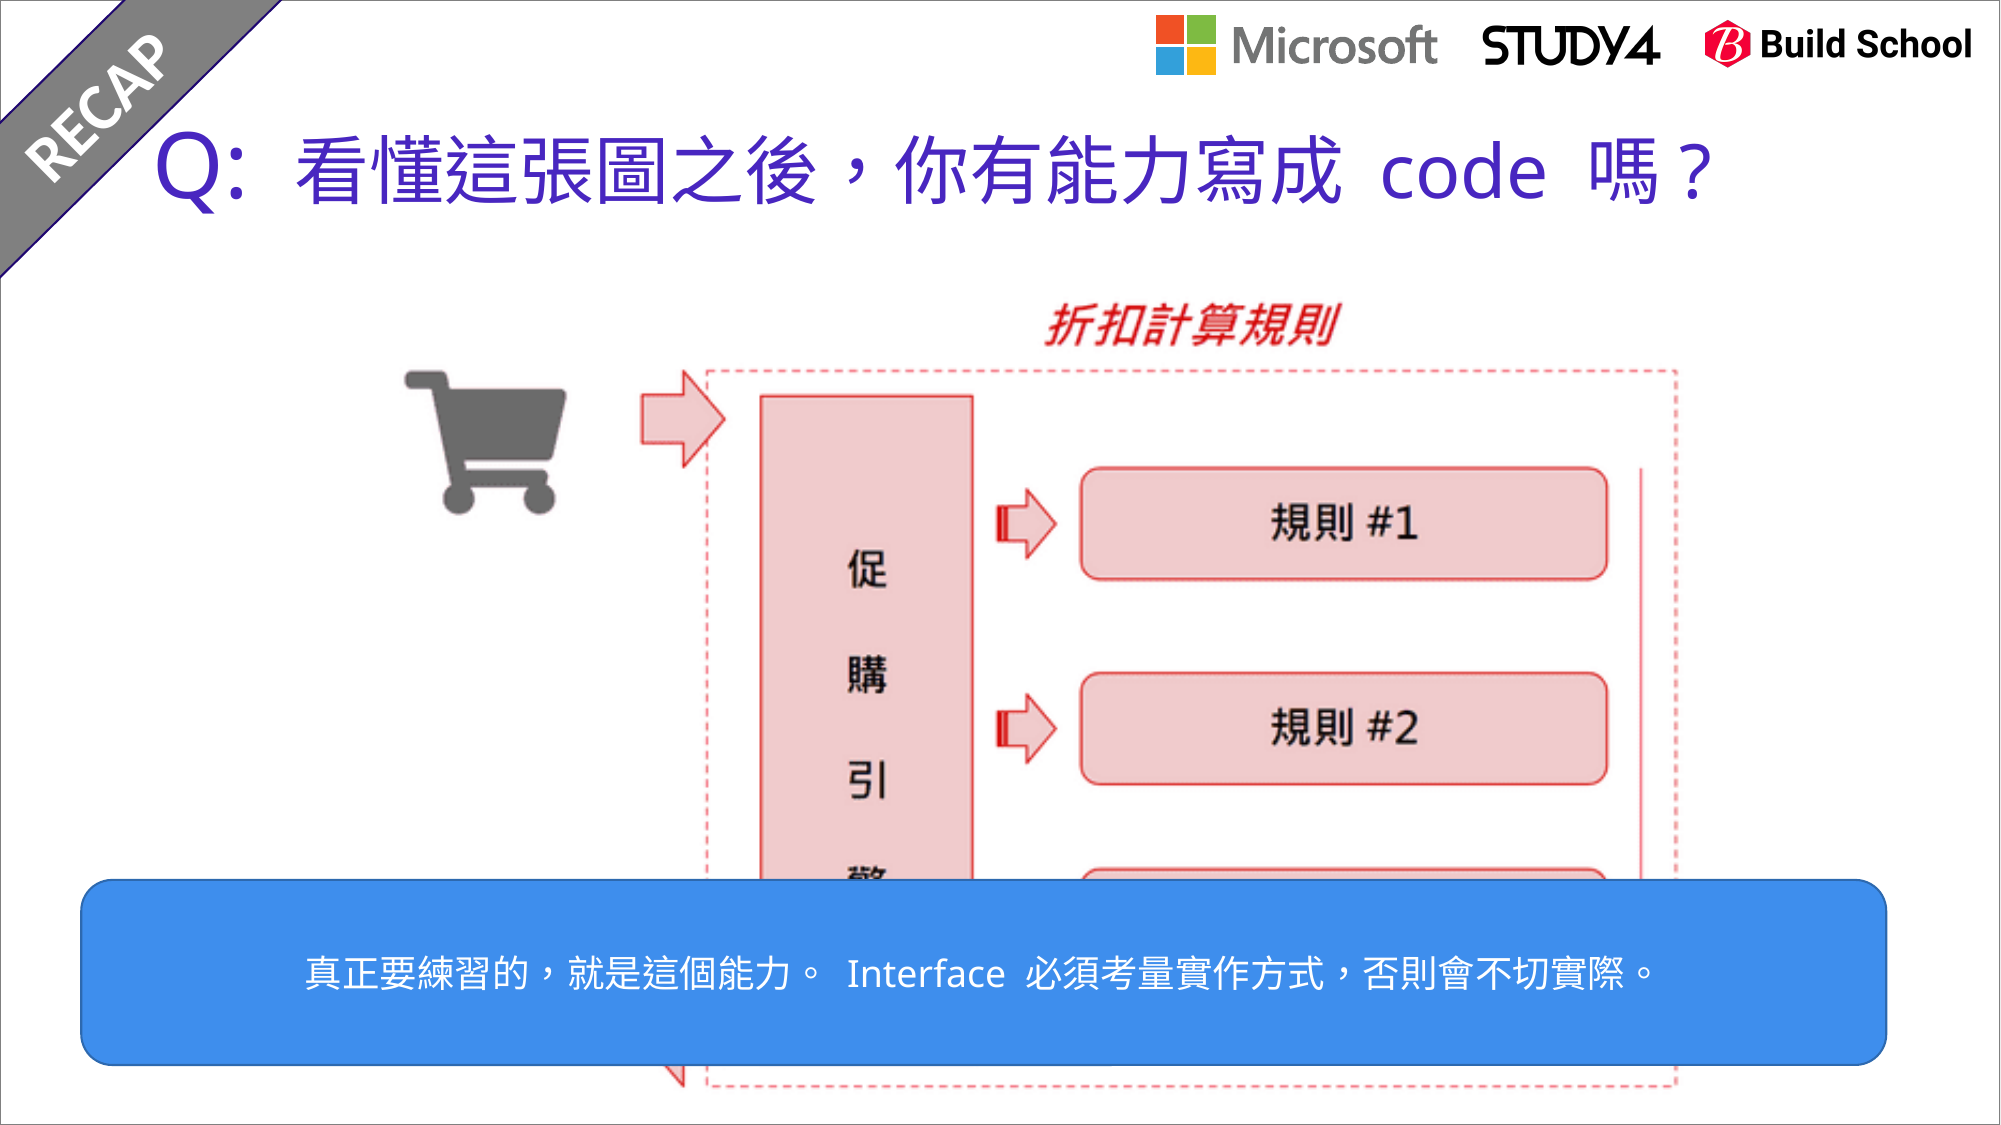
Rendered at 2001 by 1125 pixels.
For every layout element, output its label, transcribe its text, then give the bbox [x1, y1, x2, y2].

title Q: 看懂這張圖之後，你有能力寫成 code 嗎? [137, 59, 1863, 278]
text_box RECAP [0, 0, 283, 279]
picture [1466, 7, 1677, 59]
picture [1705, 15, 1973, 76]
text_box 真正要練習的，就是這個能力。 Interface 必須考量實作方式，否則會不切實際。 [1696, 878, 1888, 1066]
text_box 真正要練習的，就是這個能力。 Interface 必須考量實作方式，否則會不切實際。 [80, 878, 304, 1067]
picture [304, 289, 1696, 1105]
